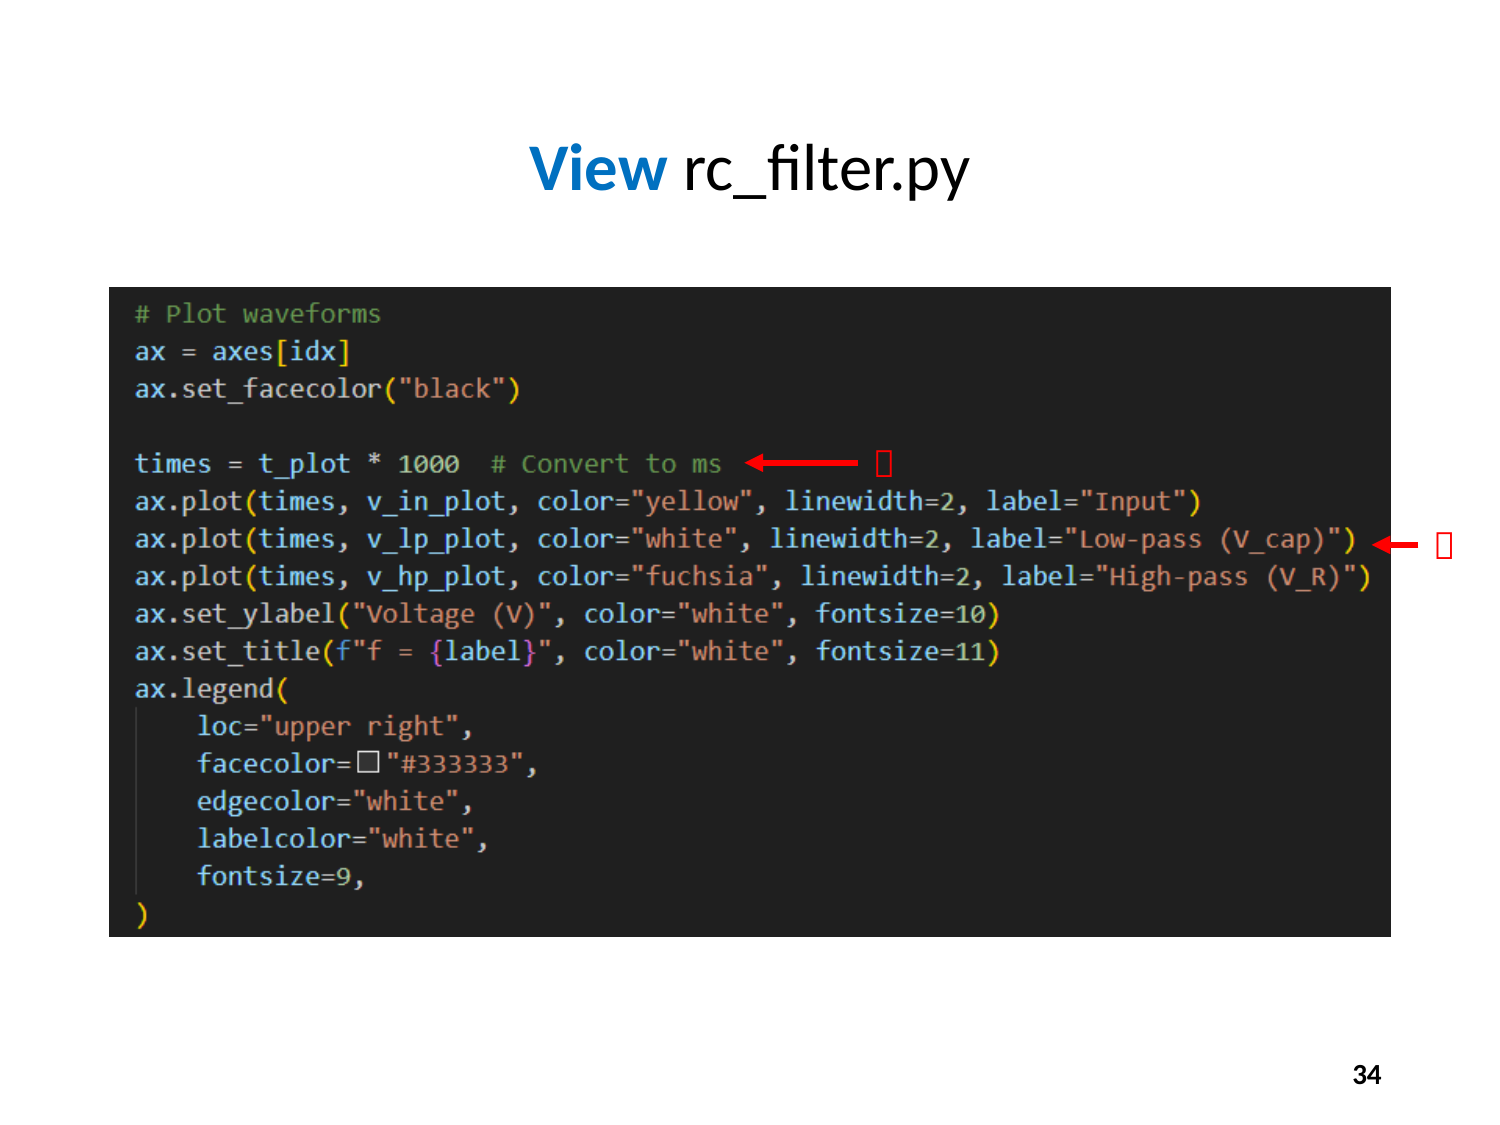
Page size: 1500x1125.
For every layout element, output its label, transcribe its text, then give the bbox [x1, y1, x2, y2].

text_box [744, 432, 922, 493]
picture [109, 287, 1391, 937]
title View rc_filter.py [103, 59, 1397, 278]
slide_number 34 [1059, 1042, 1397, 1103]
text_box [1371, 514, 1482, 576]
